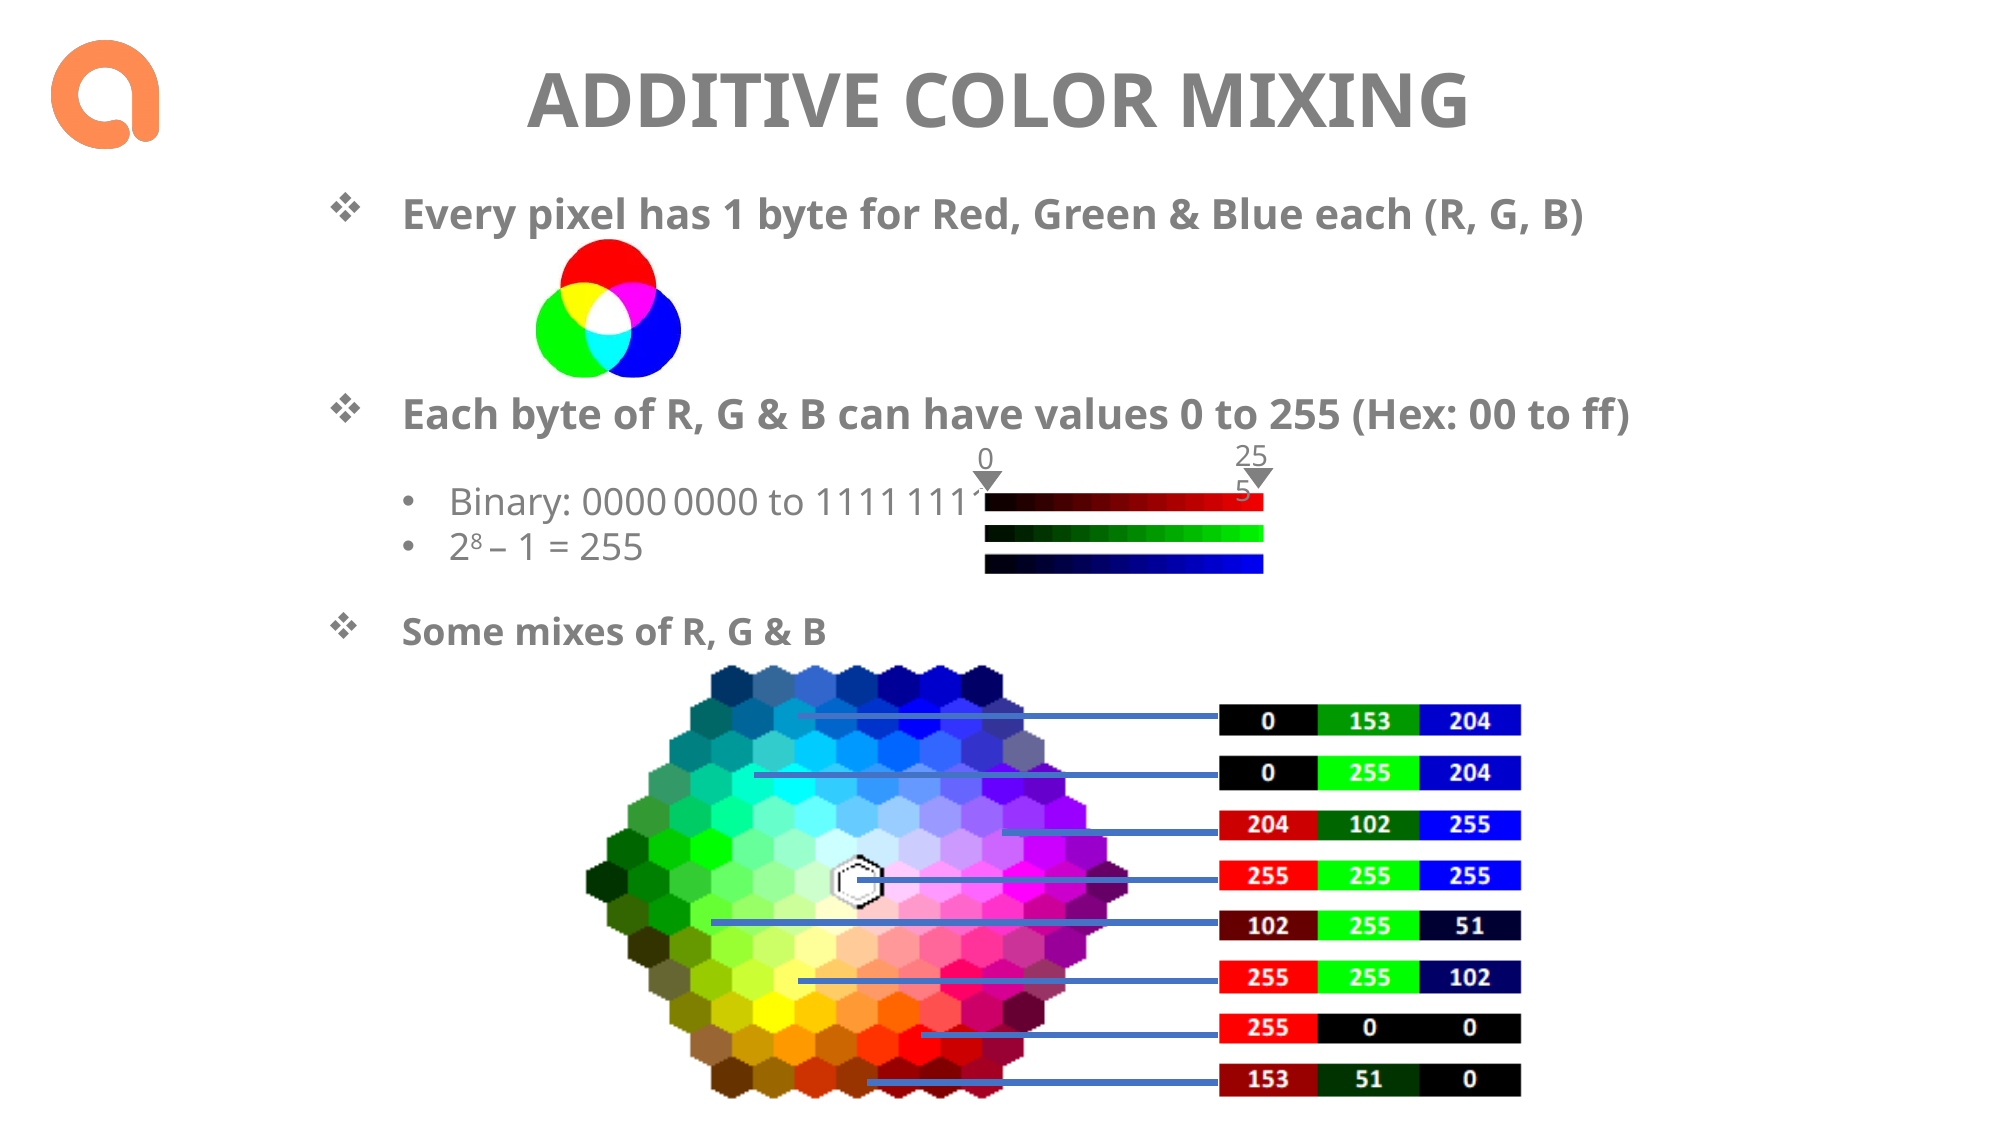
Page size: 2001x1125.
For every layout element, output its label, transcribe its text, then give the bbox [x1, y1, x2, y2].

text_box Additive Color Mixing [0, 0, 2000, 150]
picture [536, 239, 682, 378]
picture [51, 40, 159, 149]
text_box [979, 483, 996, 489]
picture [570, 653, 1143, 1112]
text_box Every pixel has 1 byte for Red, Green & Blue each (R, G, B) Each byte of R, G & B can have values 0 to 255 (Hex: 00 to ff) Binary: 0000 0000 to 1111 1111 28 – 1 = 255 Some mixes of R, G & B [312, 180, 1655, 661]
picture [979, 489, 1273, 577]
picture [1218, 703, 1526, 1100]
text_box 0 [962, 433, 1024, 483]
text_box 255 [1219, 430, 1300, 516]
